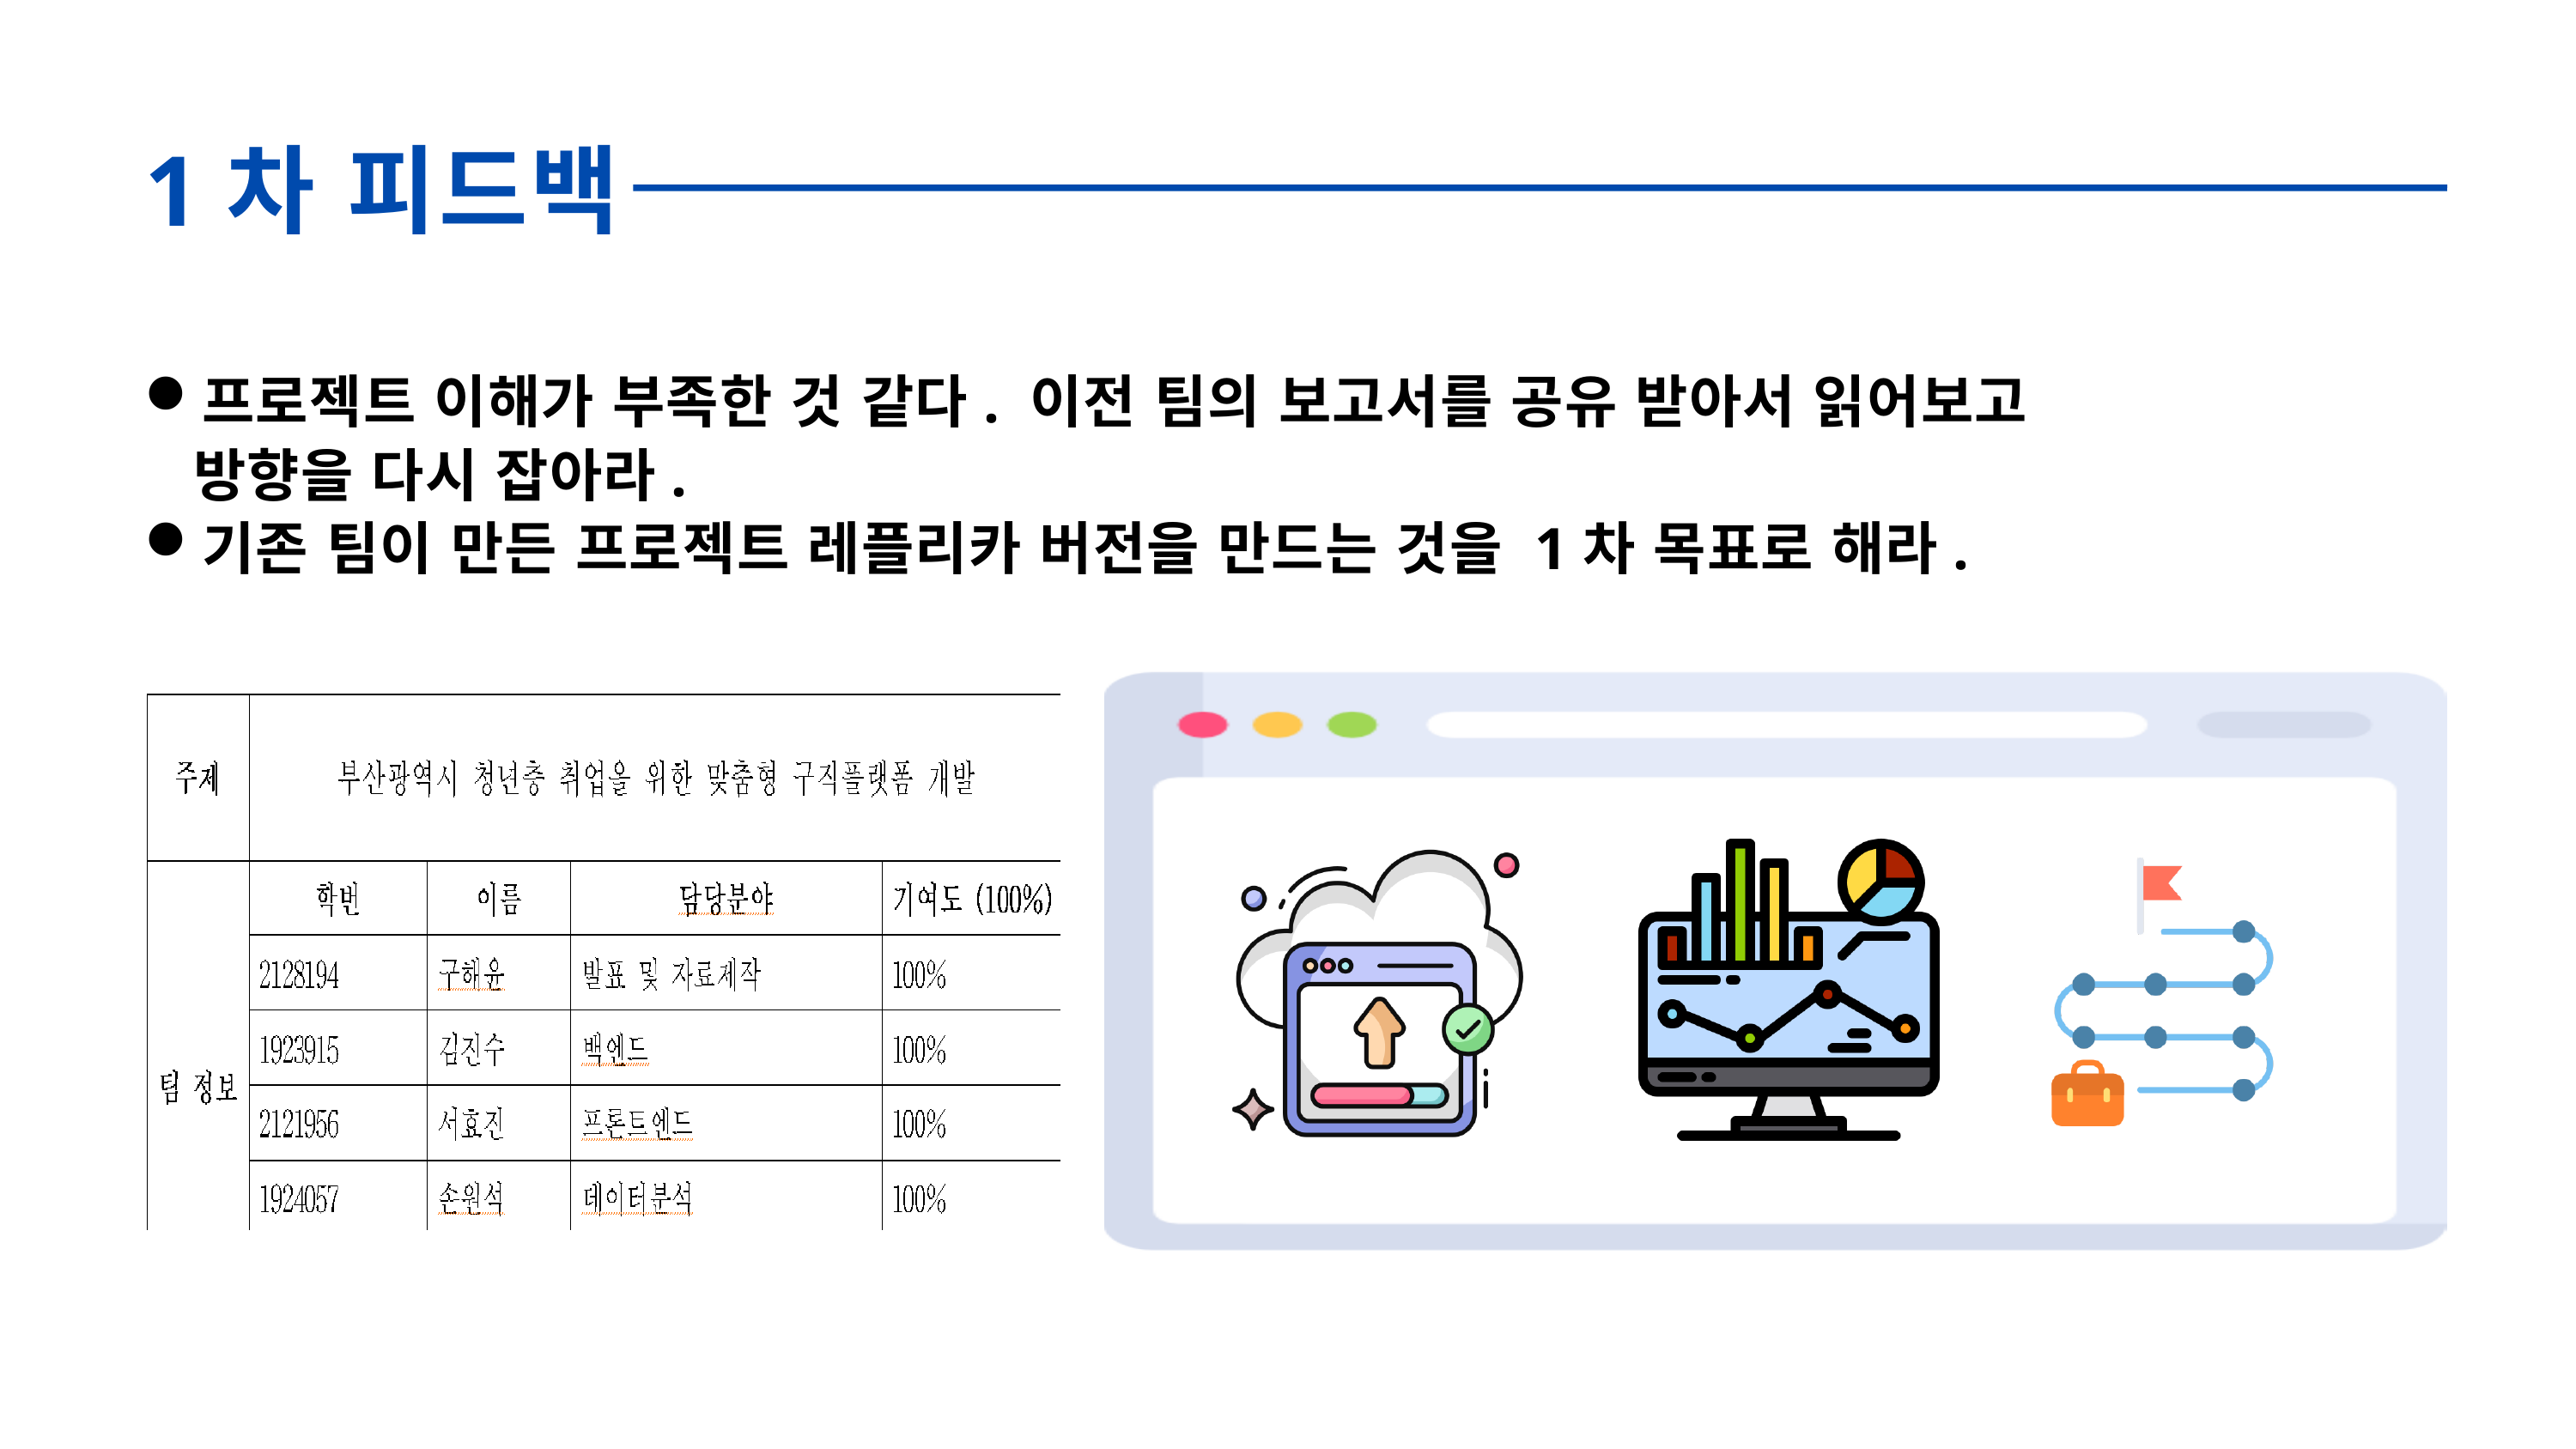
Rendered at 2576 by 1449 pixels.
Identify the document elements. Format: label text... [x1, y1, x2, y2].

text_box 프로젝트 이해가 부족한 것 같다. 이전 팀의 보고서를 공유 받아서 읽어보고 방향을 다시 잡아라. 기존 팀이 만든 프로젝트 레플리카 버전을 만드는 것을 1차 목표로 해라. [144, 361, 2158, 581]
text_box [1103, 607, 2448, 1316]
picture [144, 693, 1060, 1230]
text_box 1차 피드백 [144, 132, 1033, 246]
